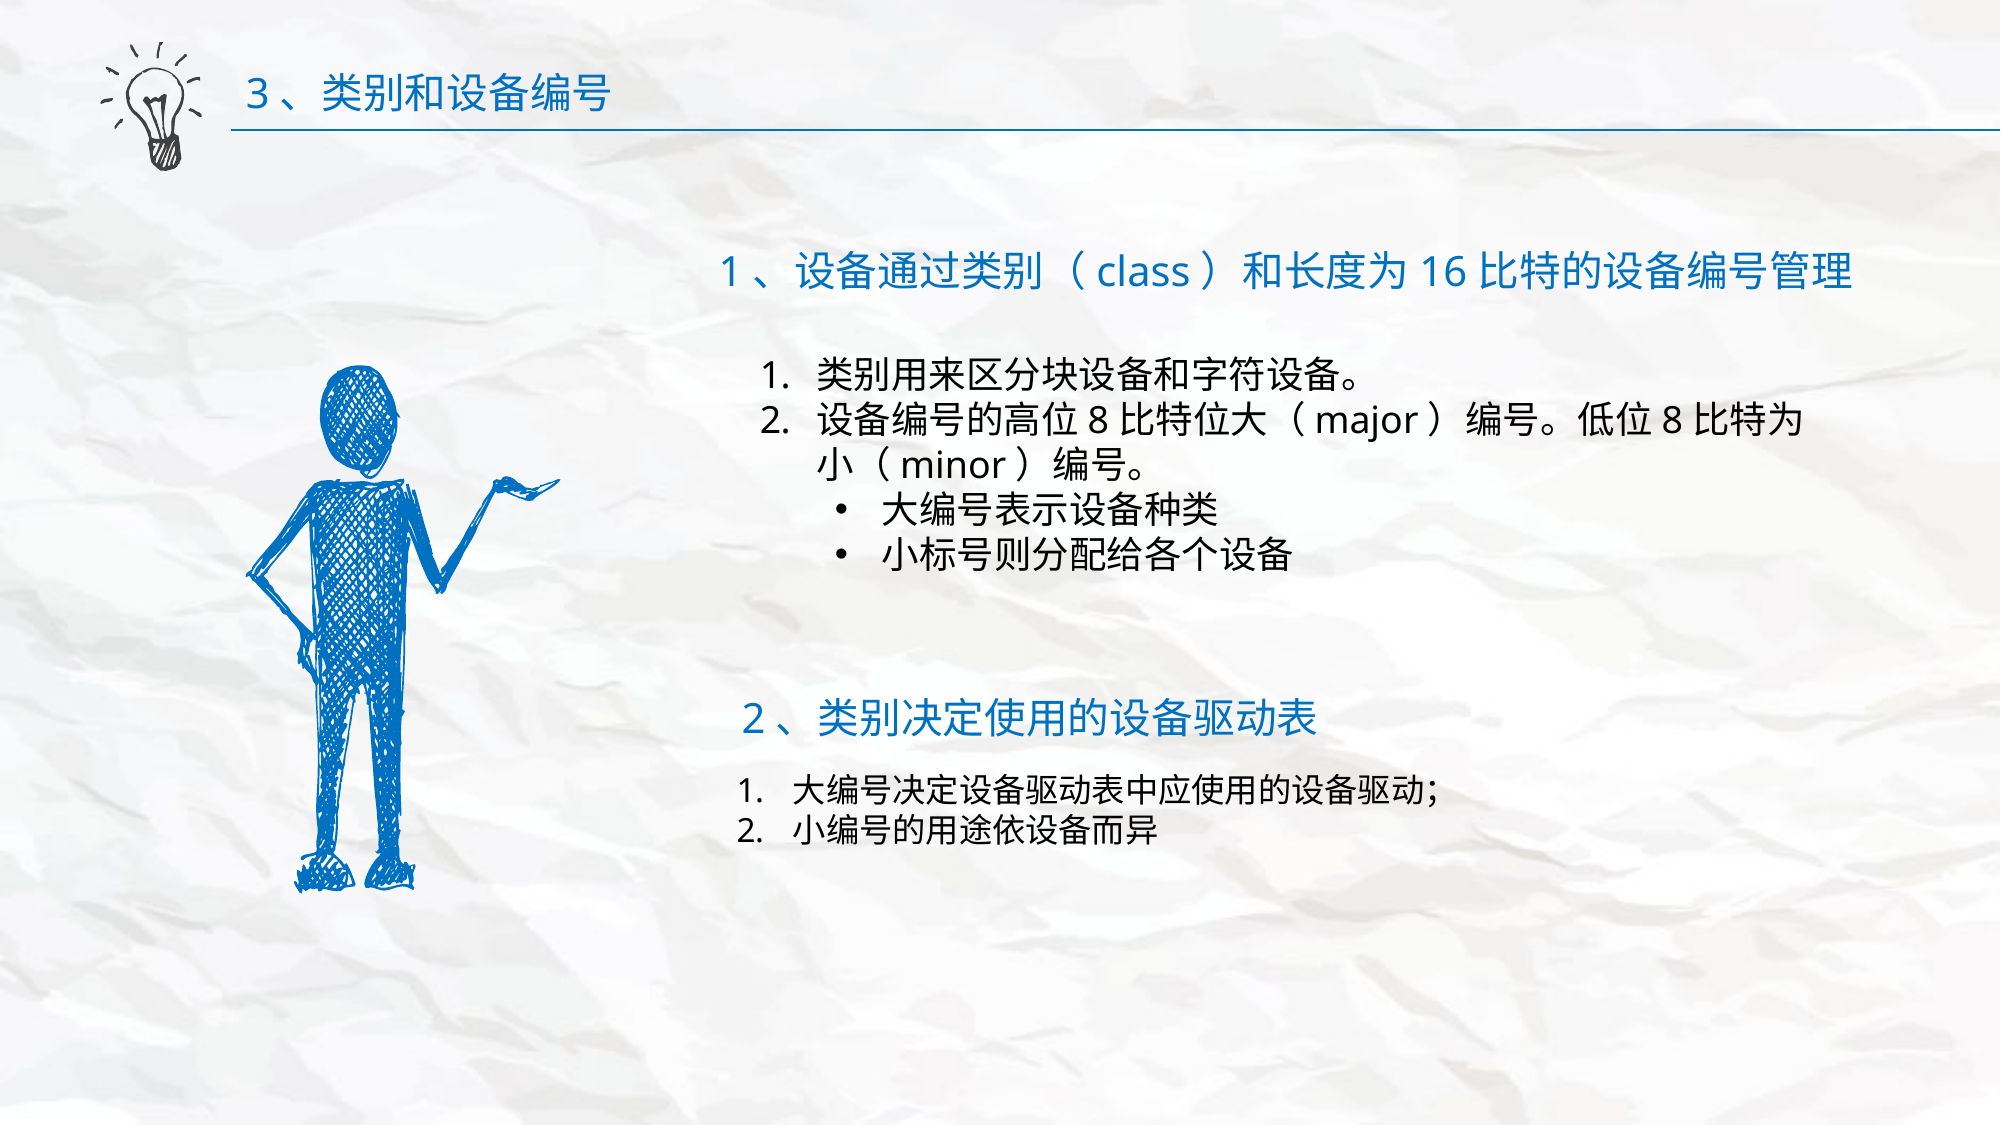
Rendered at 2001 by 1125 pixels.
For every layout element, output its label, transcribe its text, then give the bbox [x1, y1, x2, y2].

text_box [100, 41, 203, 172]
text_box 3、类别和设备编号 [231, 59, 722, 125]
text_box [721, 237, 1850, 924]
picture [0, 0, 2000, 1125]
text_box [244, 364, 561, 895]
